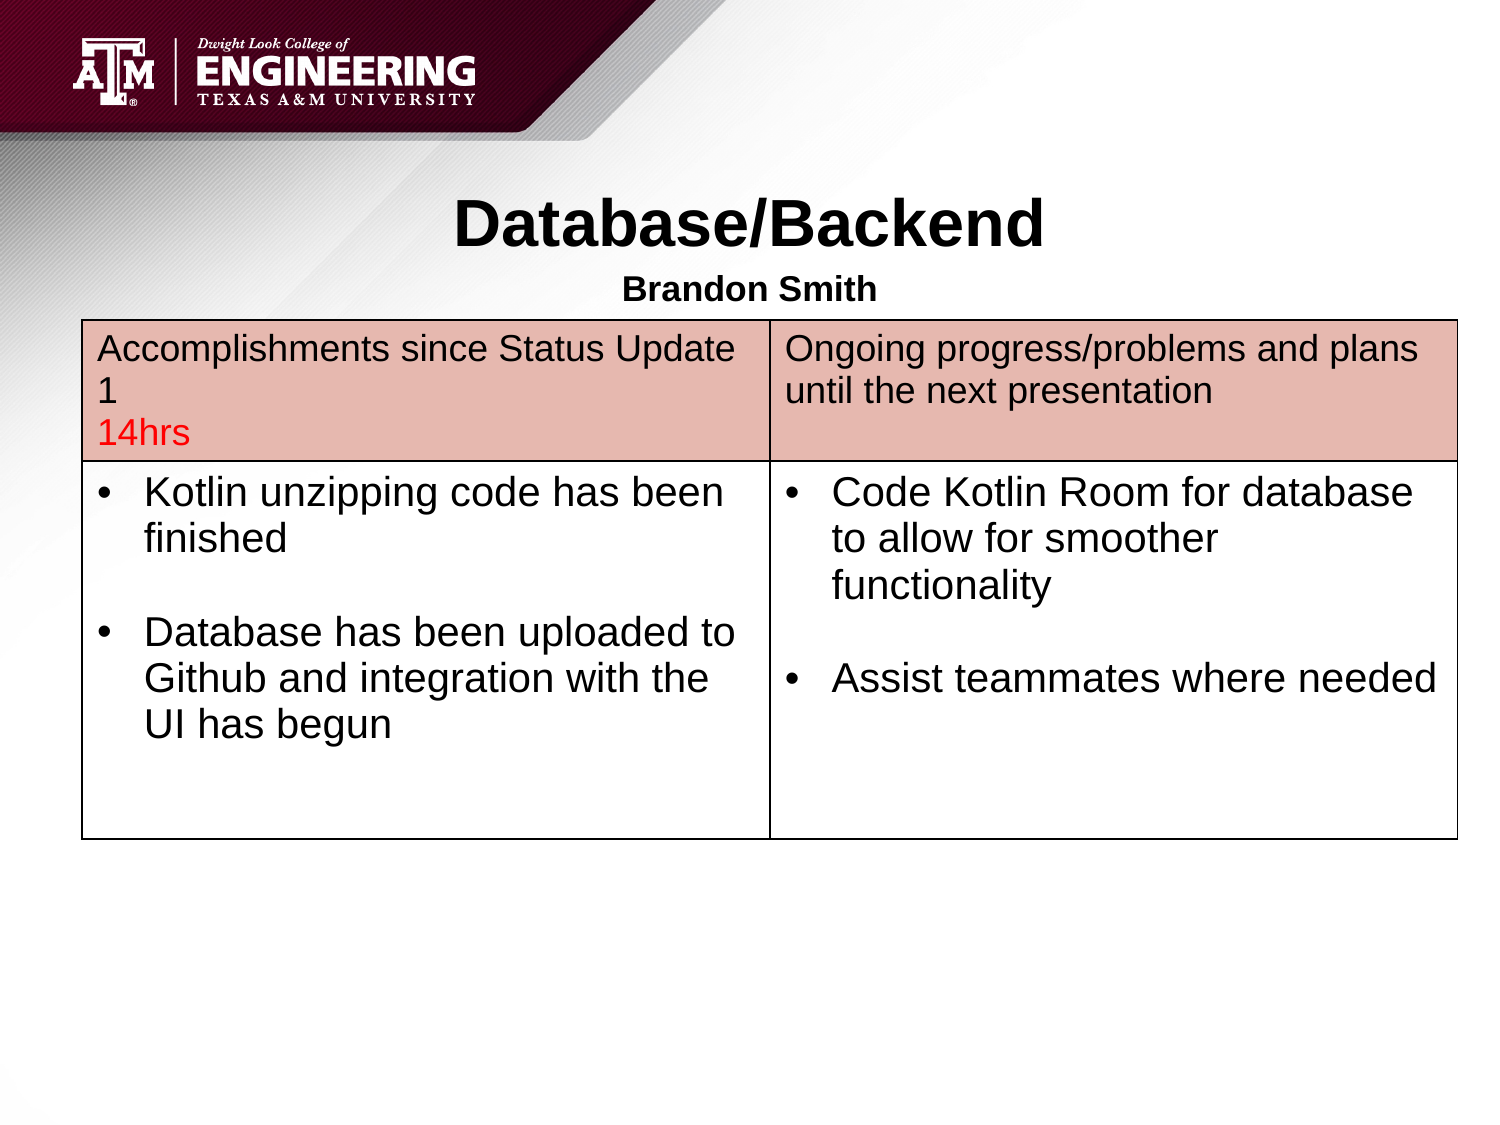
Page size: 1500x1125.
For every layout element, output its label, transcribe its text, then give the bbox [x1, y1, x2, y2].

table_cell Kotlin unzipping code has been finished Database has been uploaded to Github and integration with the UI has begun [83, 462, 769, 838]
title Database/Backend Brandon Smith [75, 172, 1425, 304]
table_header Ongoing progress/problems and plans until the next presentation [771, 321, 1457, 460]
table_cell Code Kotlin Room for database to allow for smoother functionality Assist teammates where needed [771, 462, 1457, 838]
table_header Accomplishments since Status Update 1 14hrs [83, 321, 769, 460]
picture [0, 0, 1500, 1125]
